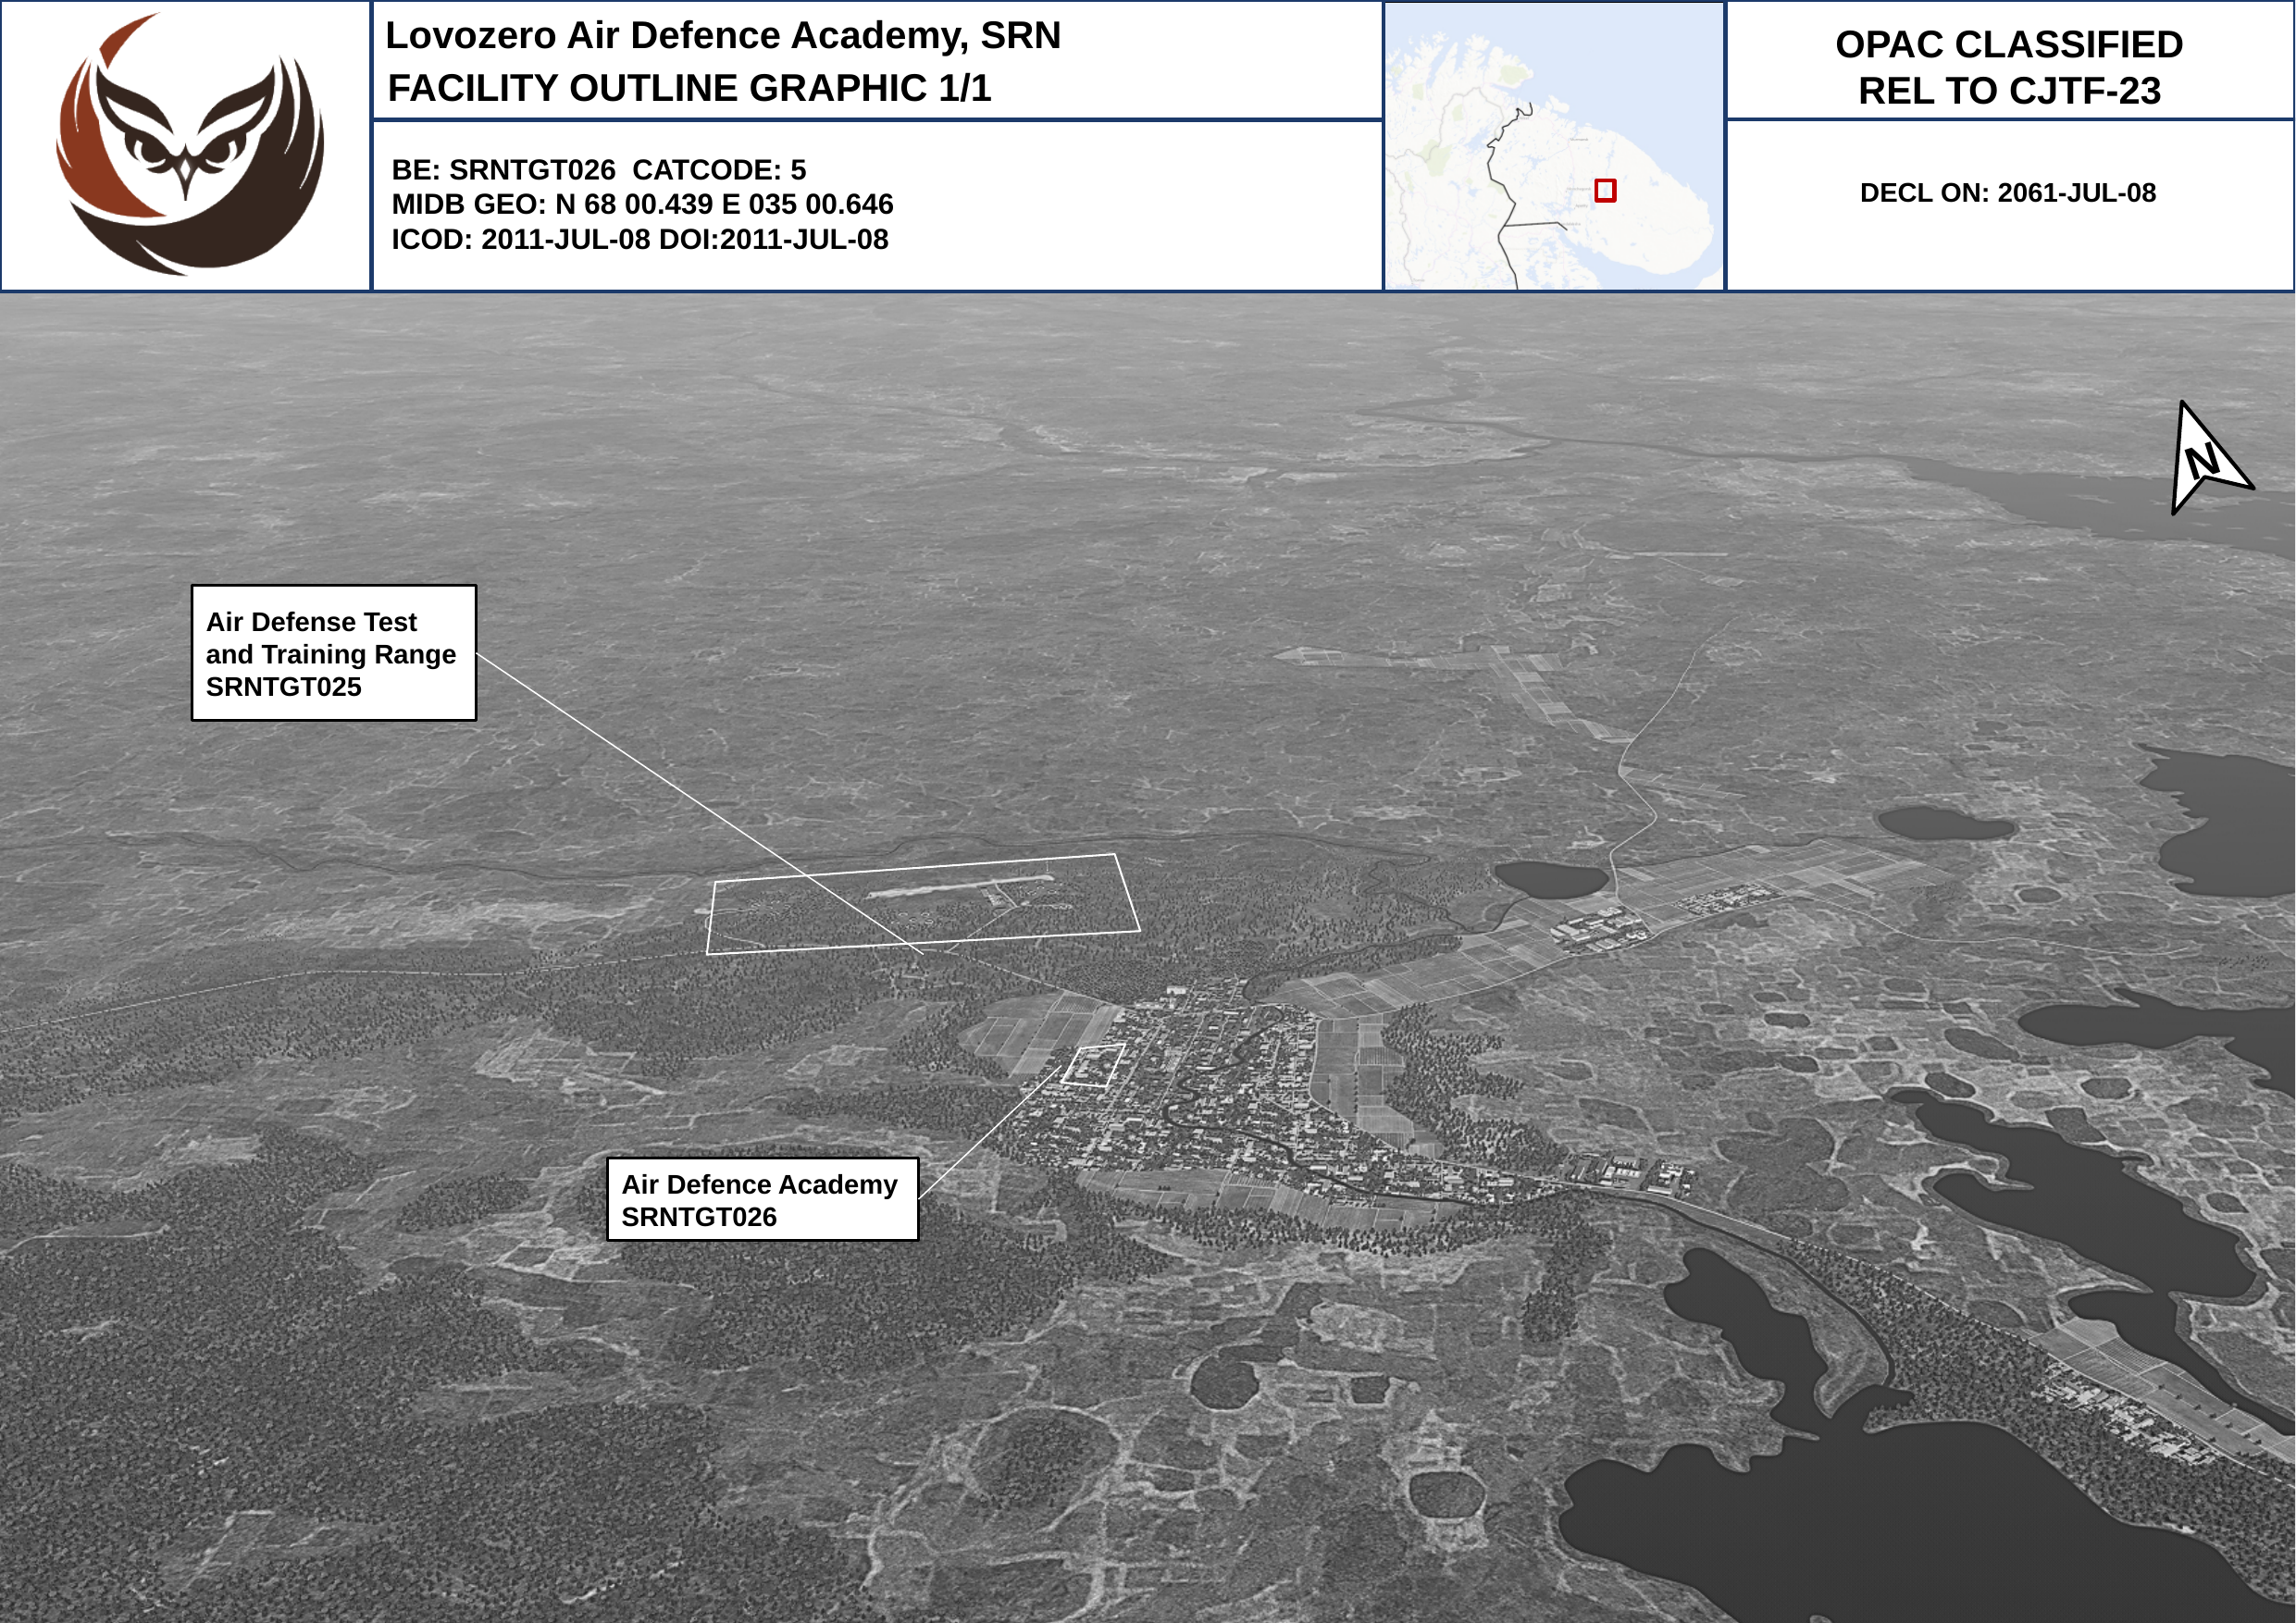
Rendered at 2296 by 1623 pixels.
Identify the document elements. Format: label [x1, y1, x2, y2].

text_box [918, 1082, 1062, 1200]
text_box [0, 0, 2296, 302]
text_box [476, 652, 716, 883]
picture [0, 302, 2296, 1623]
text_box [2154, 399, 2240, 505]
